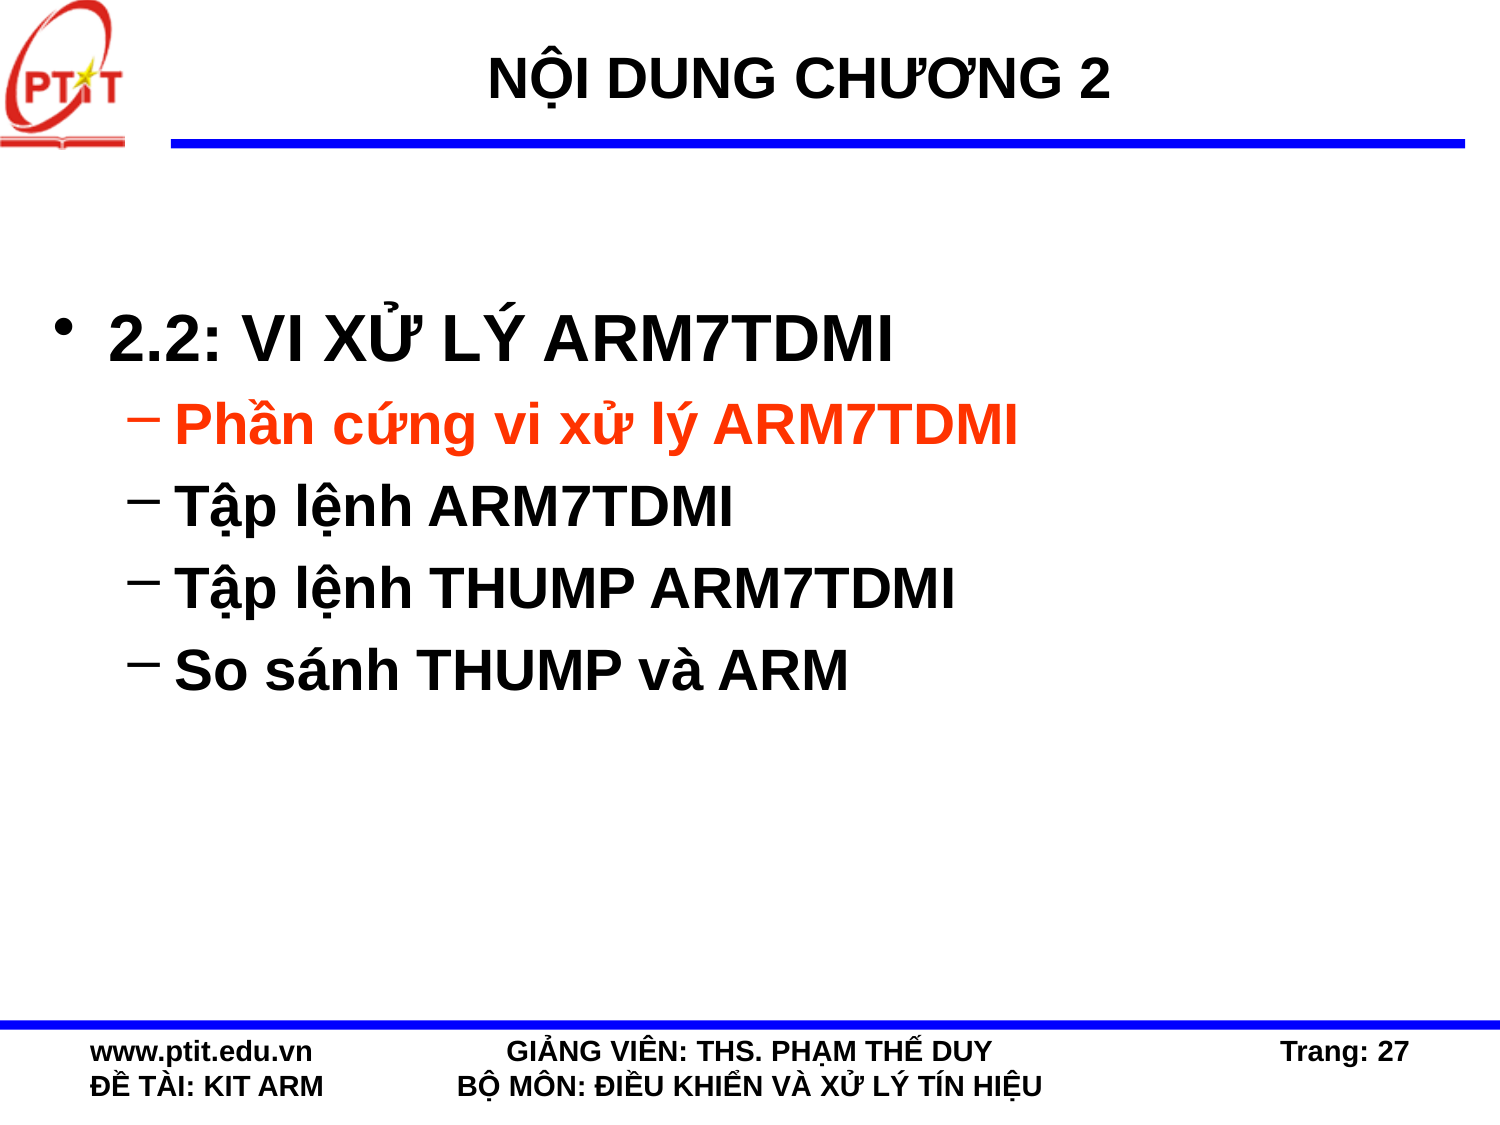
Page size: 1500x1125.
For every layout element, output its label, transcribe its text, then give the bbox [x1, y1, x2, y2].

picture [0, 0, 125, 150]
footer GIẢNG VIÊN: THS. PHẠM THẾ DUY BỘ MÔN: ĐIỀU KHIỂN VÀ XỬ LÝ TÍN HIỆU [387, 1024, 1074, 1103]
slide_number www.ptit.edu.vn ĐỀ TÀI: KIT ARM [74, 1024, 387, 1103]
slide_number Trang: 27 [1074, 1024, 1426, 1103]
list 2.2: VI XỬ LÝ ARM7TDMI Phần cứng vi xử lý ARM7TDMI Tập lệnh ARM7TDMI Tập lệnh THUMP ARM7TDMI So sánh THUMP và ARM [37, 287, 1313, 776]
title NỘI DUNG CHƯƠNG 2 [125, 32, 1475, 125]
